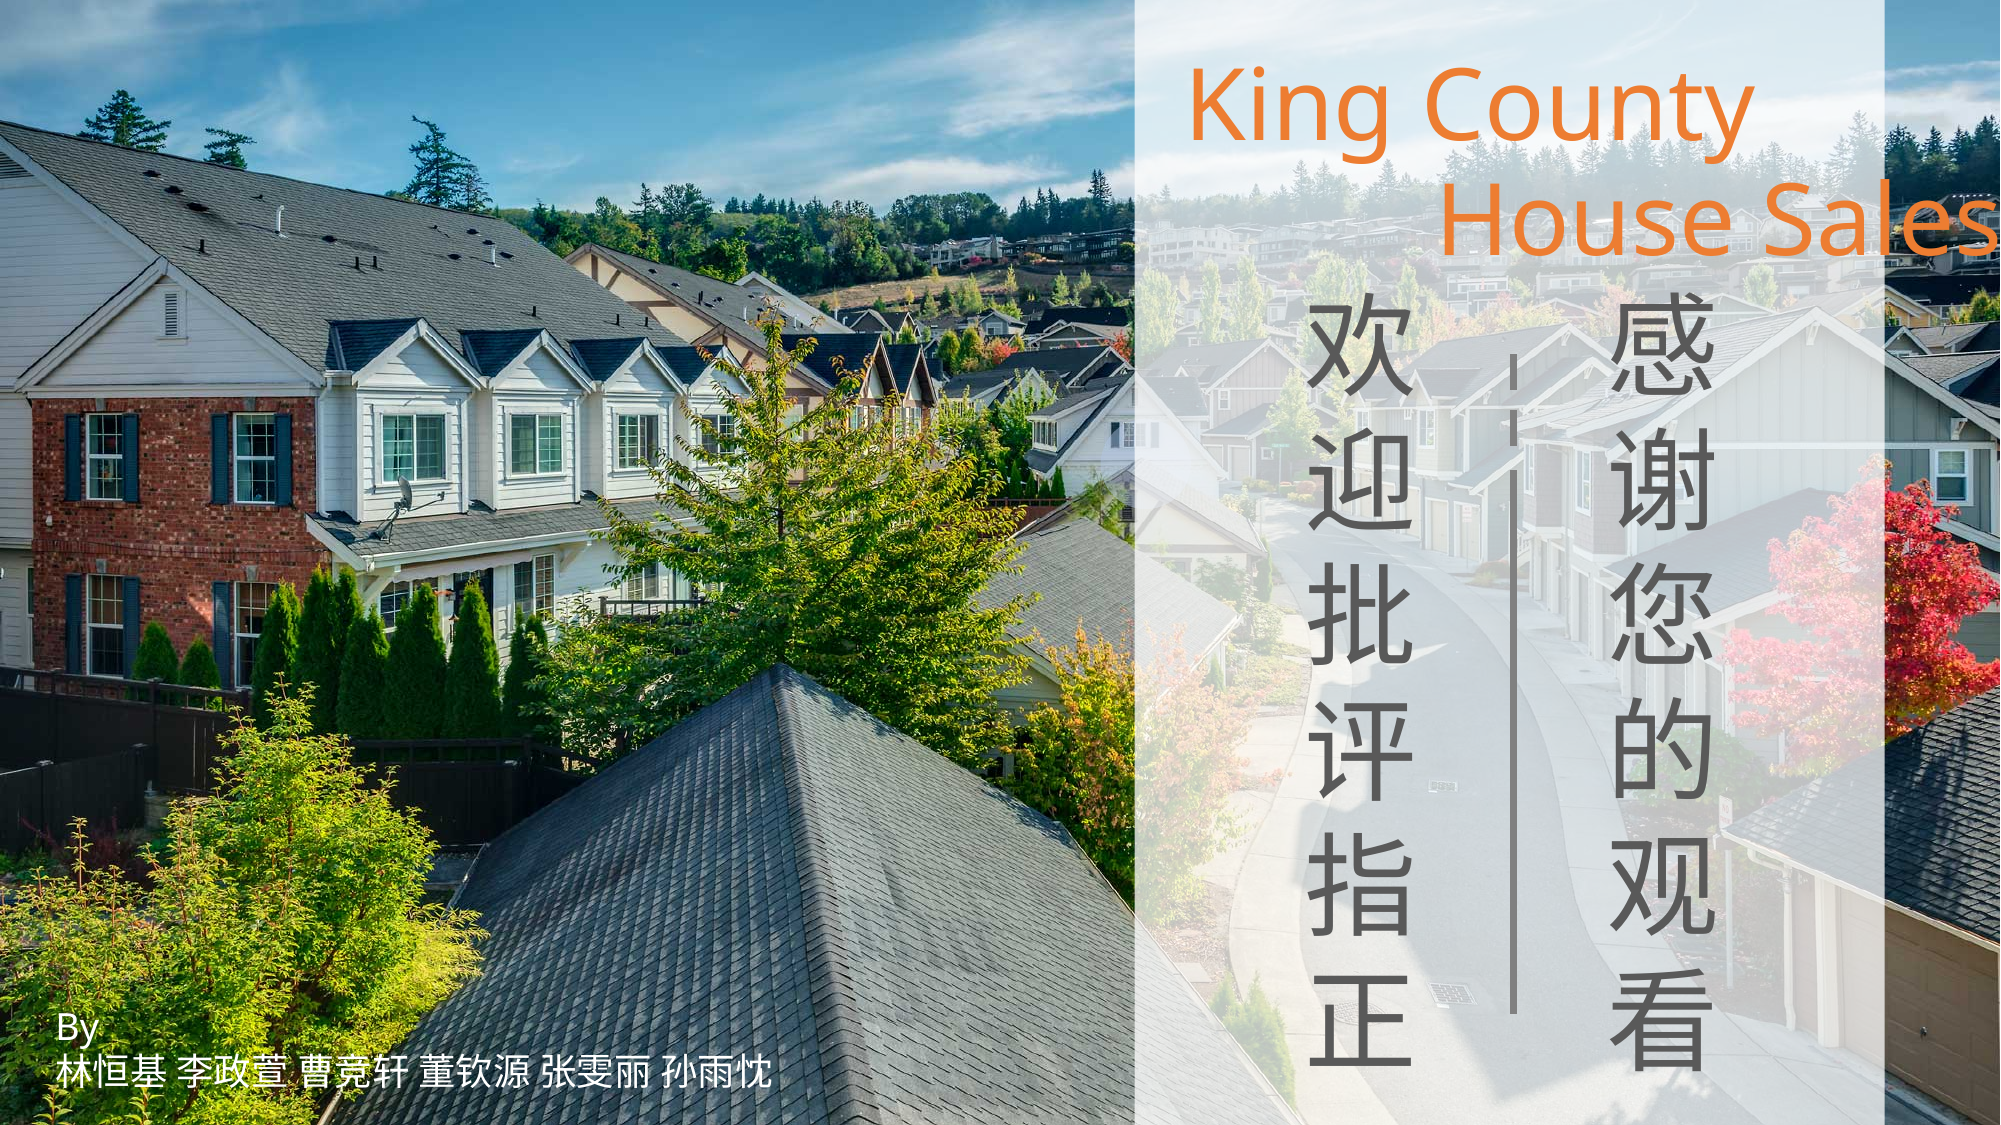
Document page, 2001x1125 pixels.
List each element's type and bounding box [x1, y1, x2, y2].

picture [0, 0, 2000, 1125]
text_box [1183, 680, 1844, 688]
